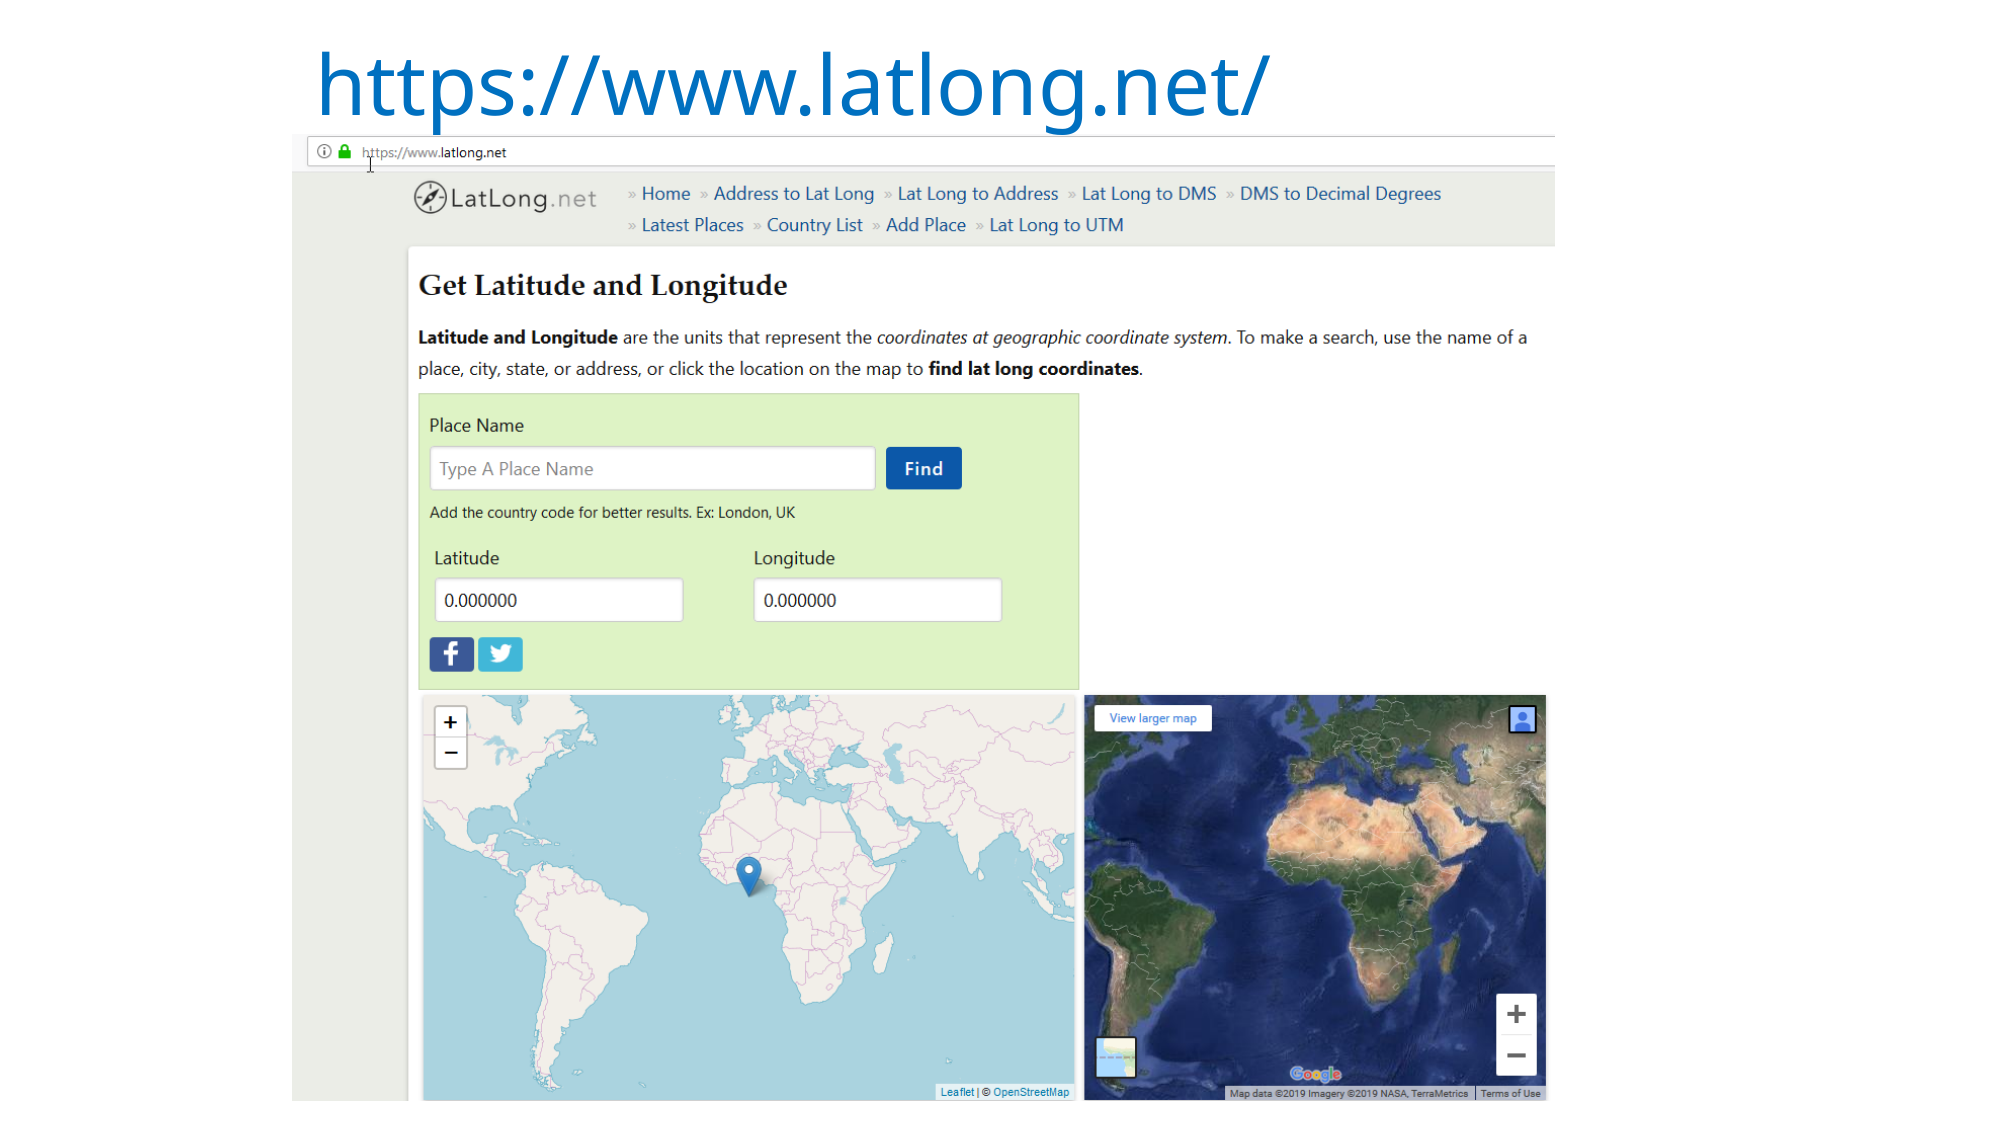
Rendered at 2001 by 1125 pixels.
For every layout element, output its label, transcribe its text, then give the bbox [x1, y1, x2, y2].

text_box https://www.latlong.net/ [300, 24, 1287, 134]
picture [292, 134, 1555, 1101]
